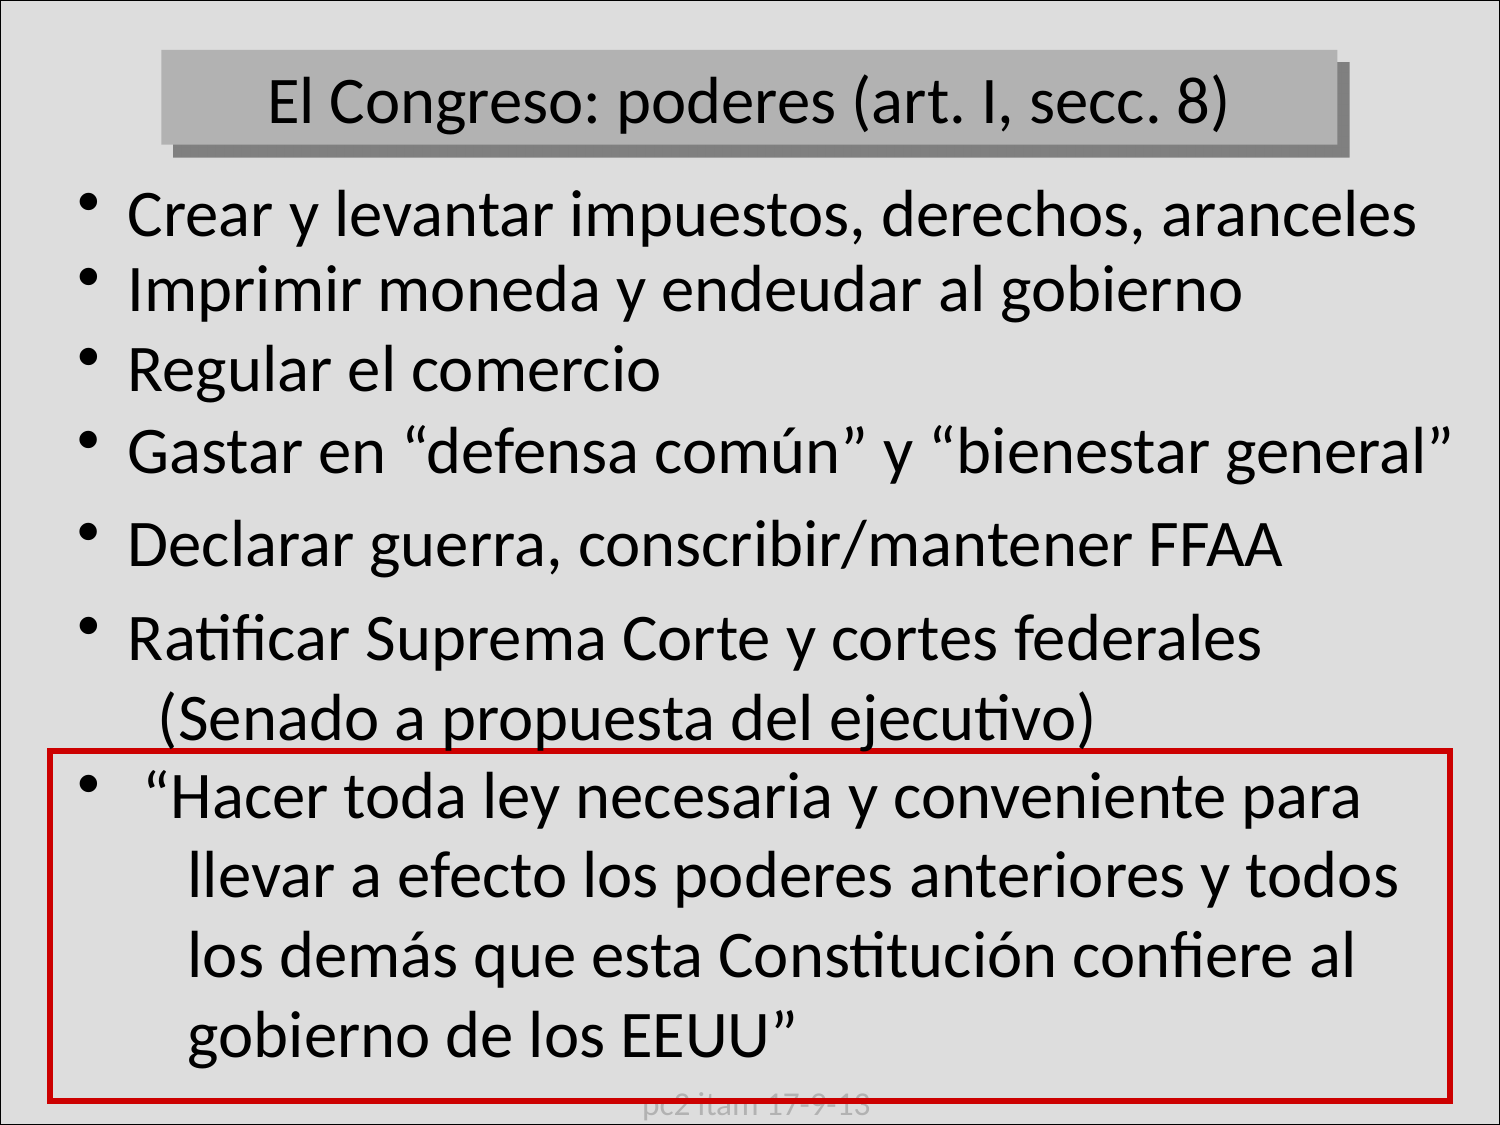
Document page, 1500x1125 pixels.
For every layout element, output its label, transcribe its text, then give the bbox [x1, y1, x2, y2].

text_box Regular el comercio [62, 317, 1439, 399]
text_box [62, 668, 1439, 743]
text_box Imprimir moneda y endeudar al gobierno [62, 237, 1439, 317]
text_box Gastar en “defensa común” y “bienestar general” [62, 399, 1500, 492]
text_box “Hacer toda ley necesaria y conveniente para llevar a efecto los poderes anteriores y todos los demás que esta Constitución confiere al gobierno de los EEUU” [62, 743, 1439, 1079]
text_box Ratificar Suprema Corte y cortes federales (Senado a propuesta del ejecutivo) [62, 586, 1439, 668]
text_box Declarar guerra, conscribir/mantener FFAA [62, 492, 1500, 701]
text_box El Congreso: poderes (art. I, secc. 8) [161, 49, 1338, 145]
text_box [50, 751, 1450, 1102]
text_box Crear y levantar impuestos, derechos, aranceles [62, 162, 1439, 237]
